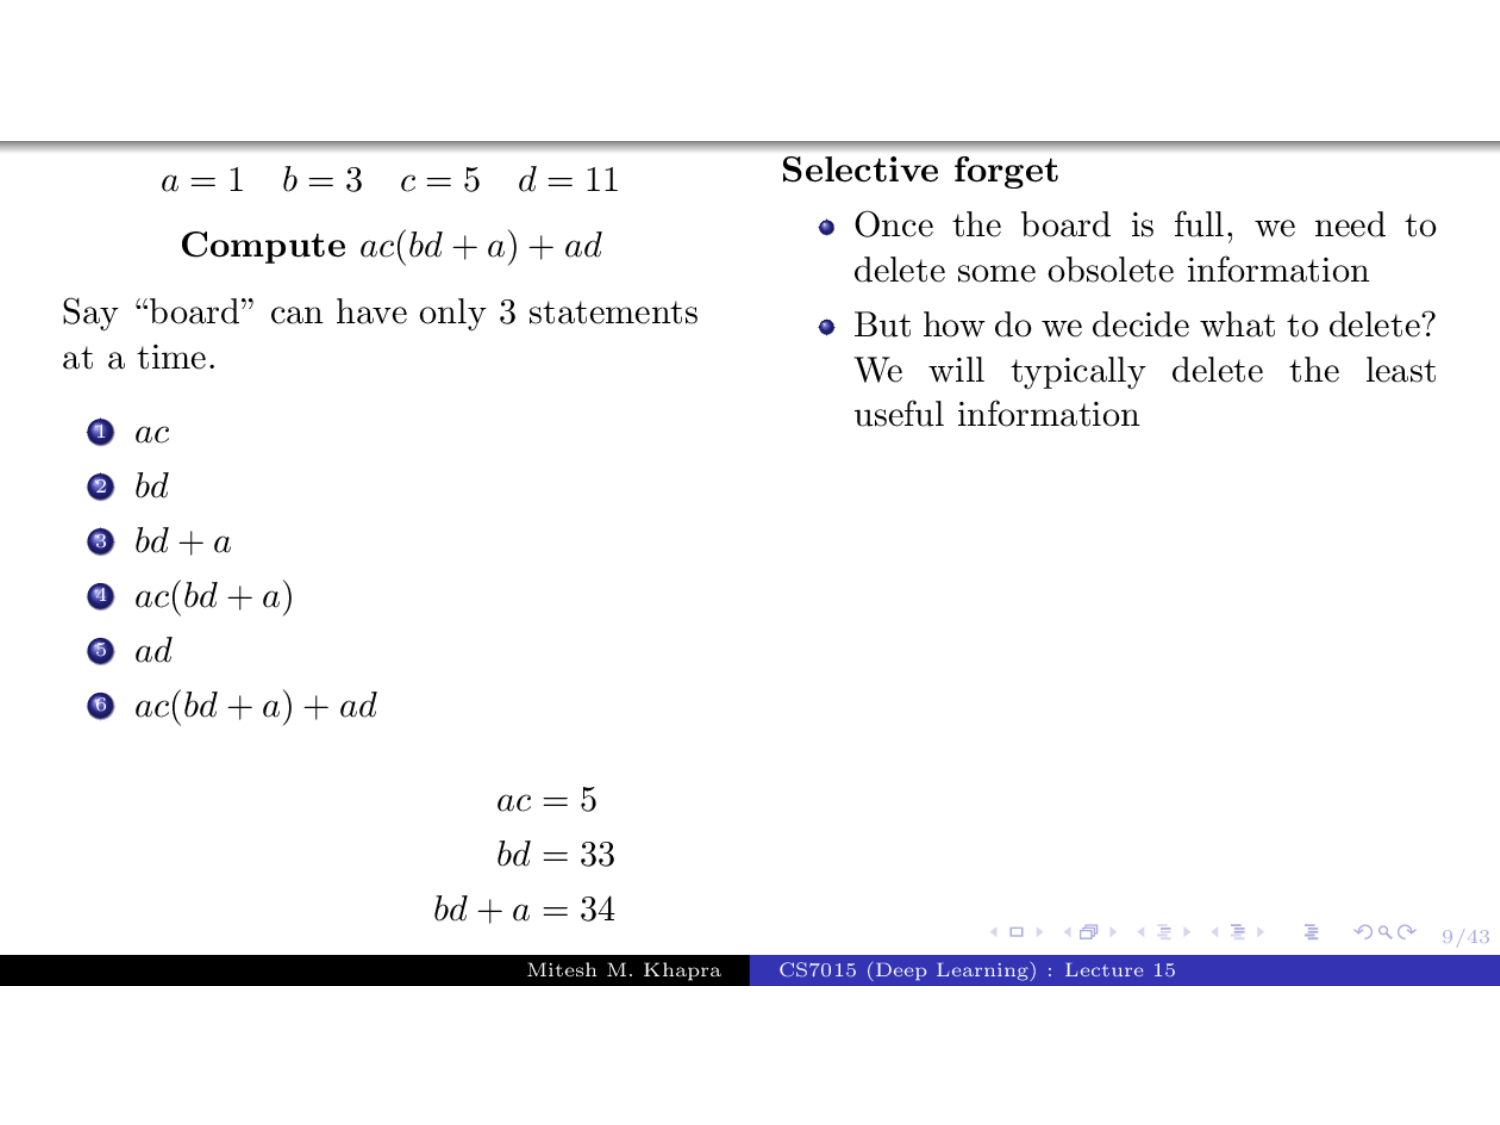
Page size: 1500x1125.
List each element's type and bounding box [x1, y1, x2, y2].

picture [0, 141, 1500, 986]
